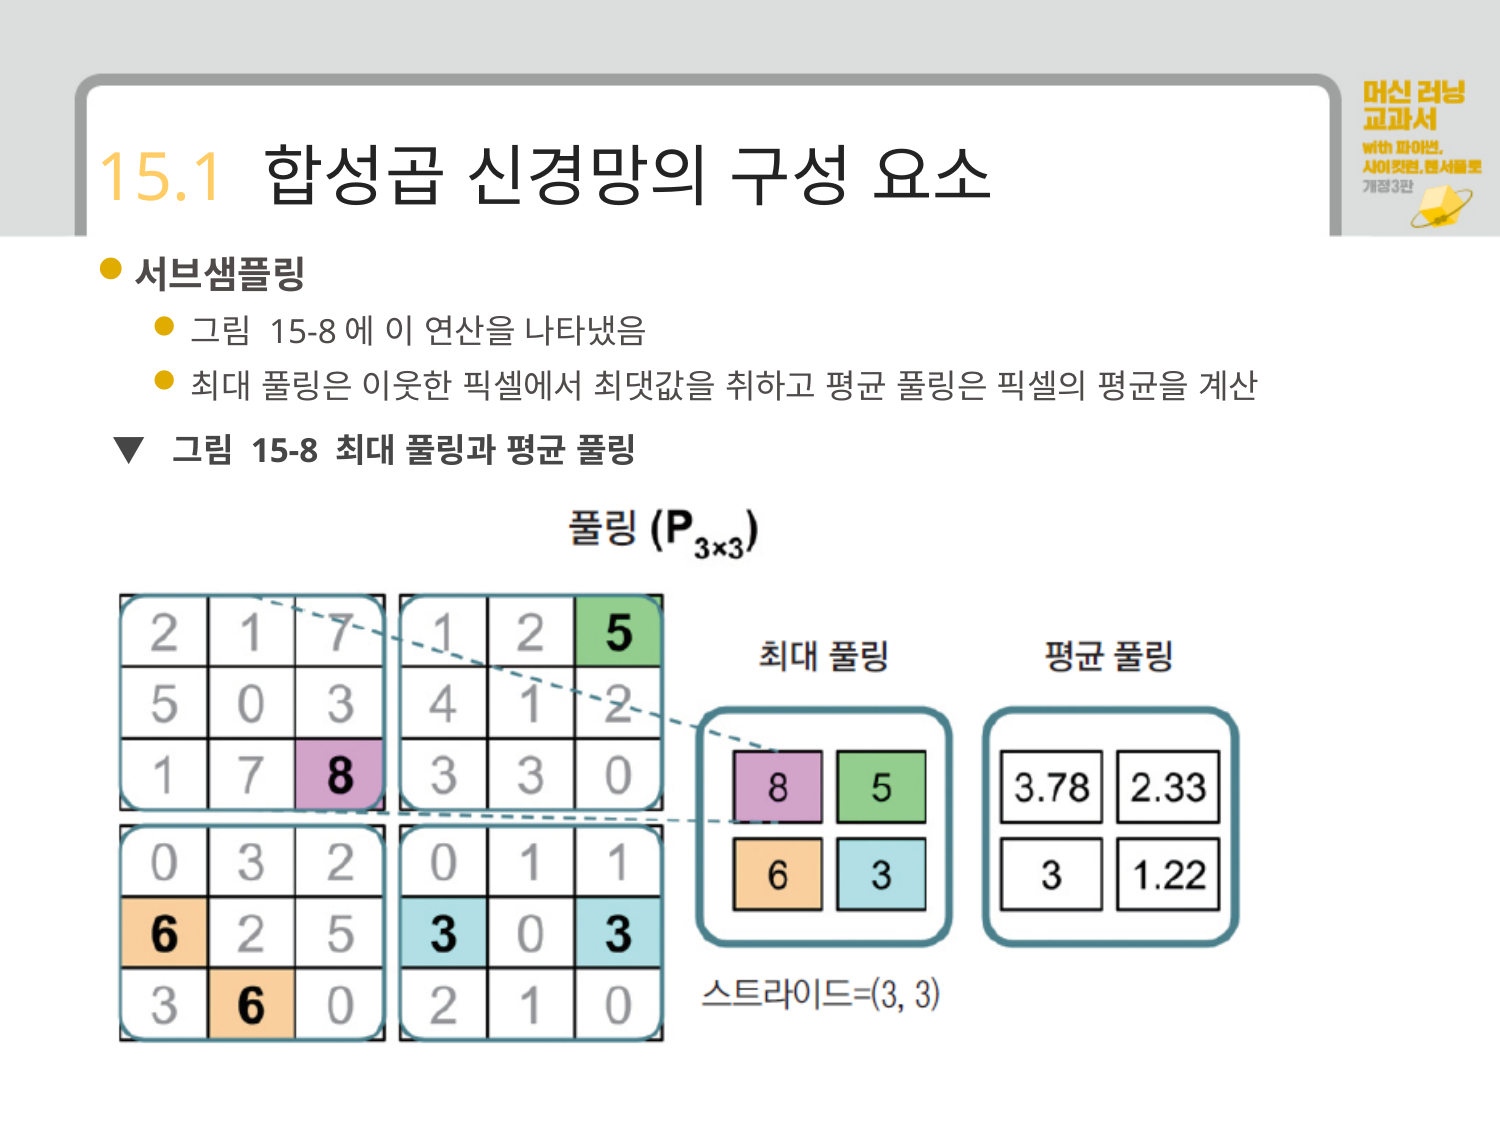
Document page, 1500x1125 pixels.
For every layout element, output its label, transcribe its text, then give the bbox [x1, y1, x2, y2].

picture [0, 0, 1500, 1125]
list 서브샘플링 그림 15-8에 이 연산을 나타냈음 최대 풀링은 이웃한 픽셀에서 최댓값을 취하고 평균 풀링은 픽셀의 평균을 계산 [81, 239, 1412, 1054]
text_box ▼ 그림 15-8 최대 풀링과 평균 풀링 [97, 421, 1424, 487]
title 15.1 합성곱 신경망의 구성 요소 [81, 90, 1412, 222]
